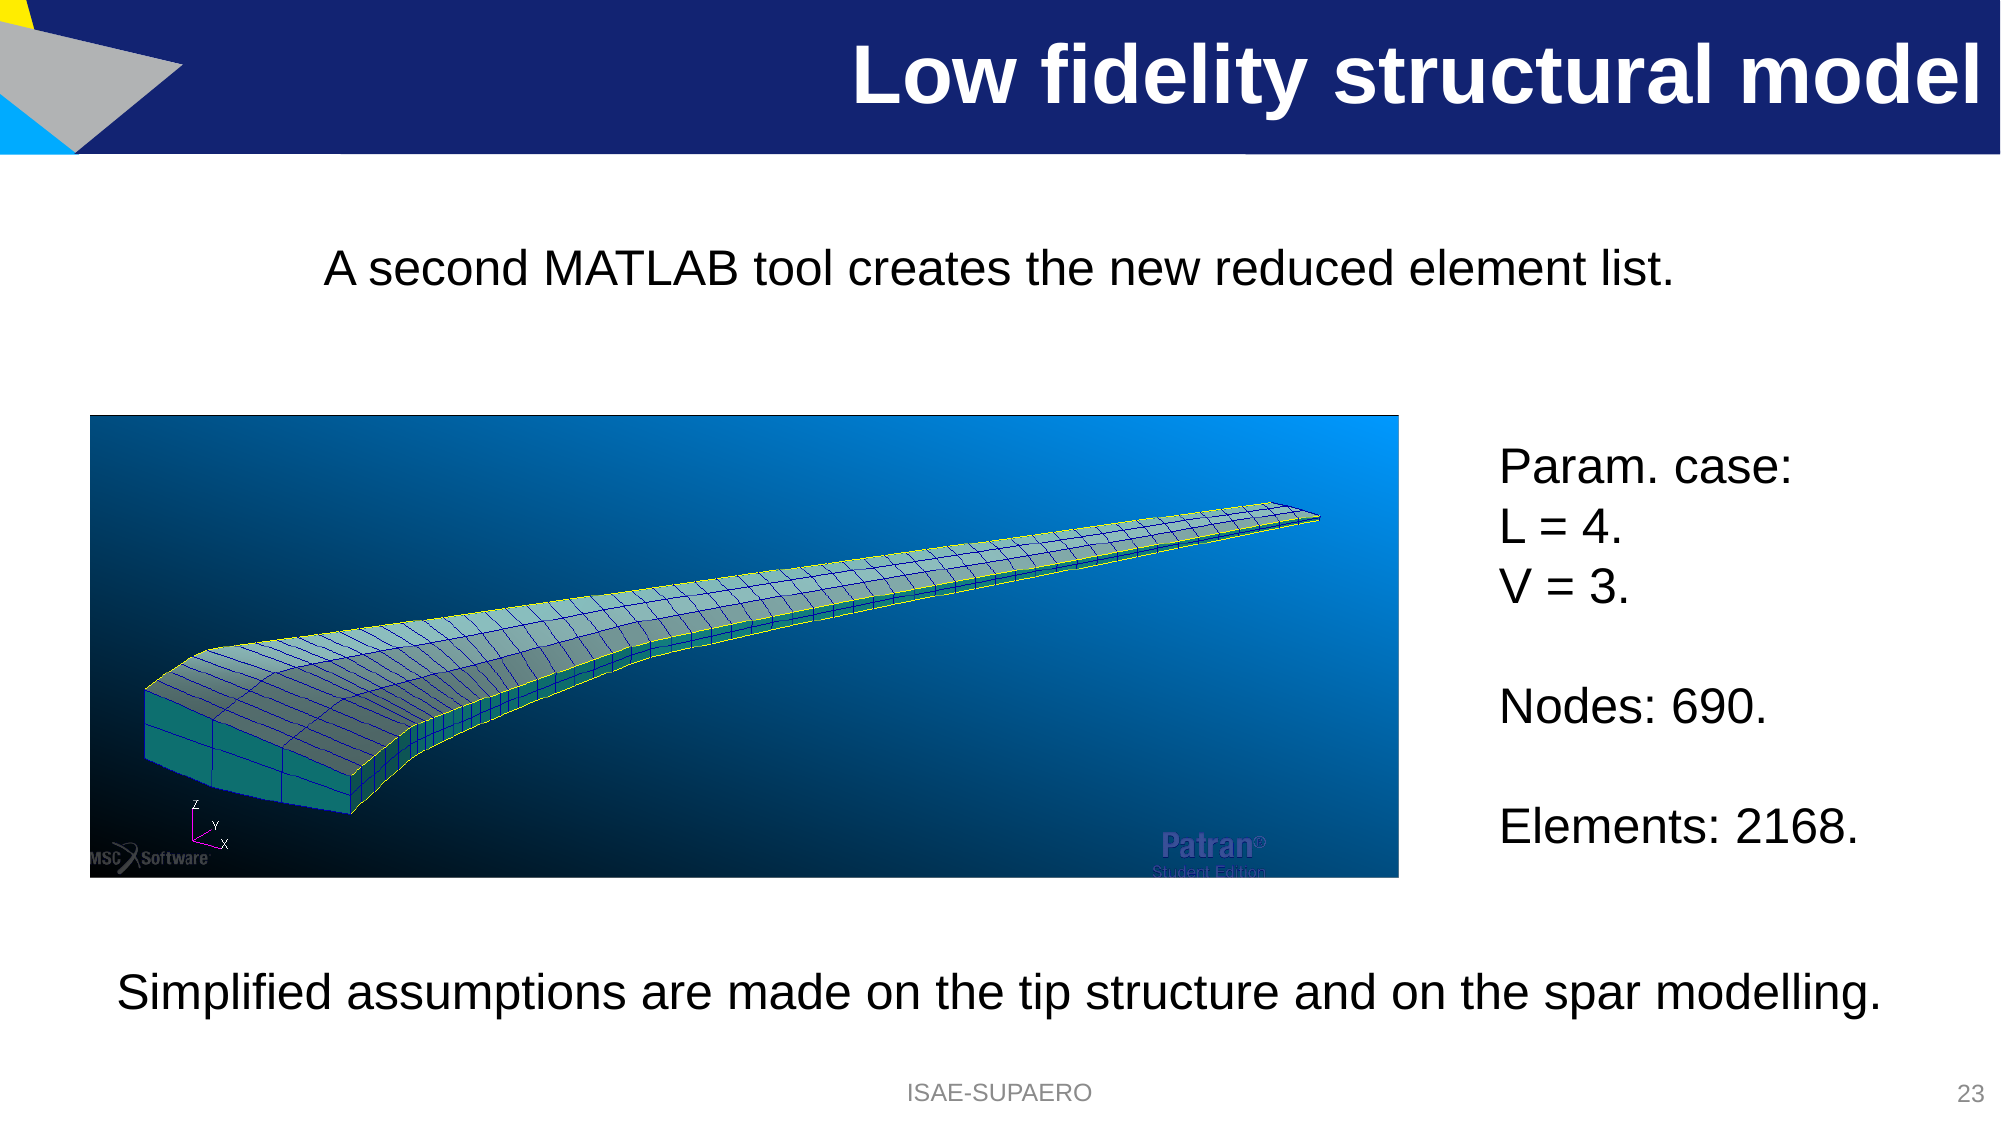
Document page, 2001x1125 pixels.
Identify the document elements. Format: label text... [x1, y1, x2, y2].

text_box Param. case: L = 4. V = 3. Nodes: 690. Elements: 2168. [1484, 426, 1947, 982]
text_box Simplified assumptions are made on the tip structure and on the spar modelling. [53, 952, 1947, 1027]
title Low fidelity structural model [107, 0, 2000, 154]
footer ISAE-SUPAERO [662, 1061, 1338, 1122]
slide_number 23 [1550, 1062, 2000, 1122]
picture [90, 415, 1399, 878]
text_box A second MATLAB tool creates the new reduced element list. [172, 228, 1828, 303]
